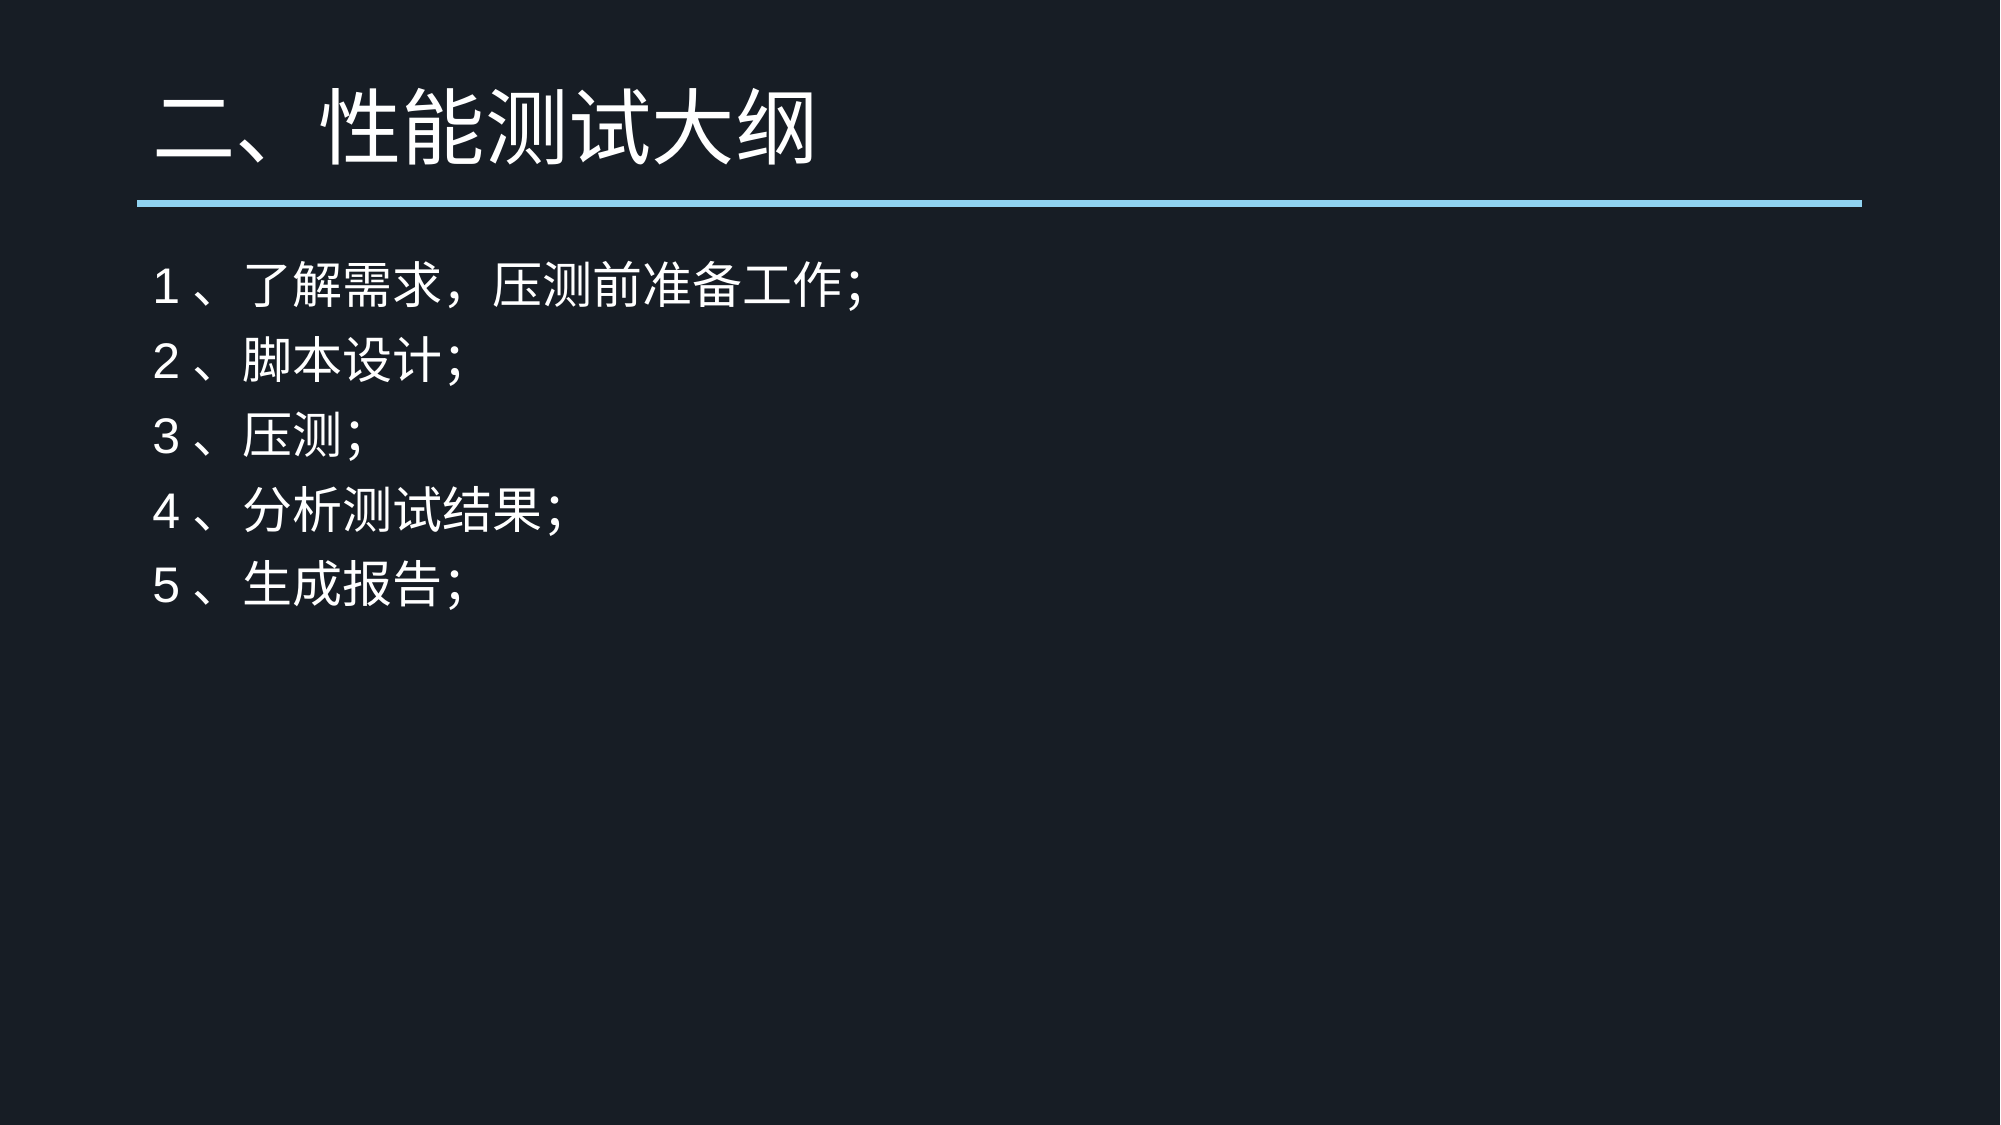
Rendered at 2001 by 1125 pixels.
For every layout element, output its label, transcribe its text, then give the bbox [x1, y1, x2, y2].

list 1、了解需求，压测前准备工作； 2、脚本设计； 3、压测； 4、分析测试结果； 5、生成报告； [137, 252, 1863, 1047]
title 二、性能测试大纲 [137, 59, 1863, 203]
